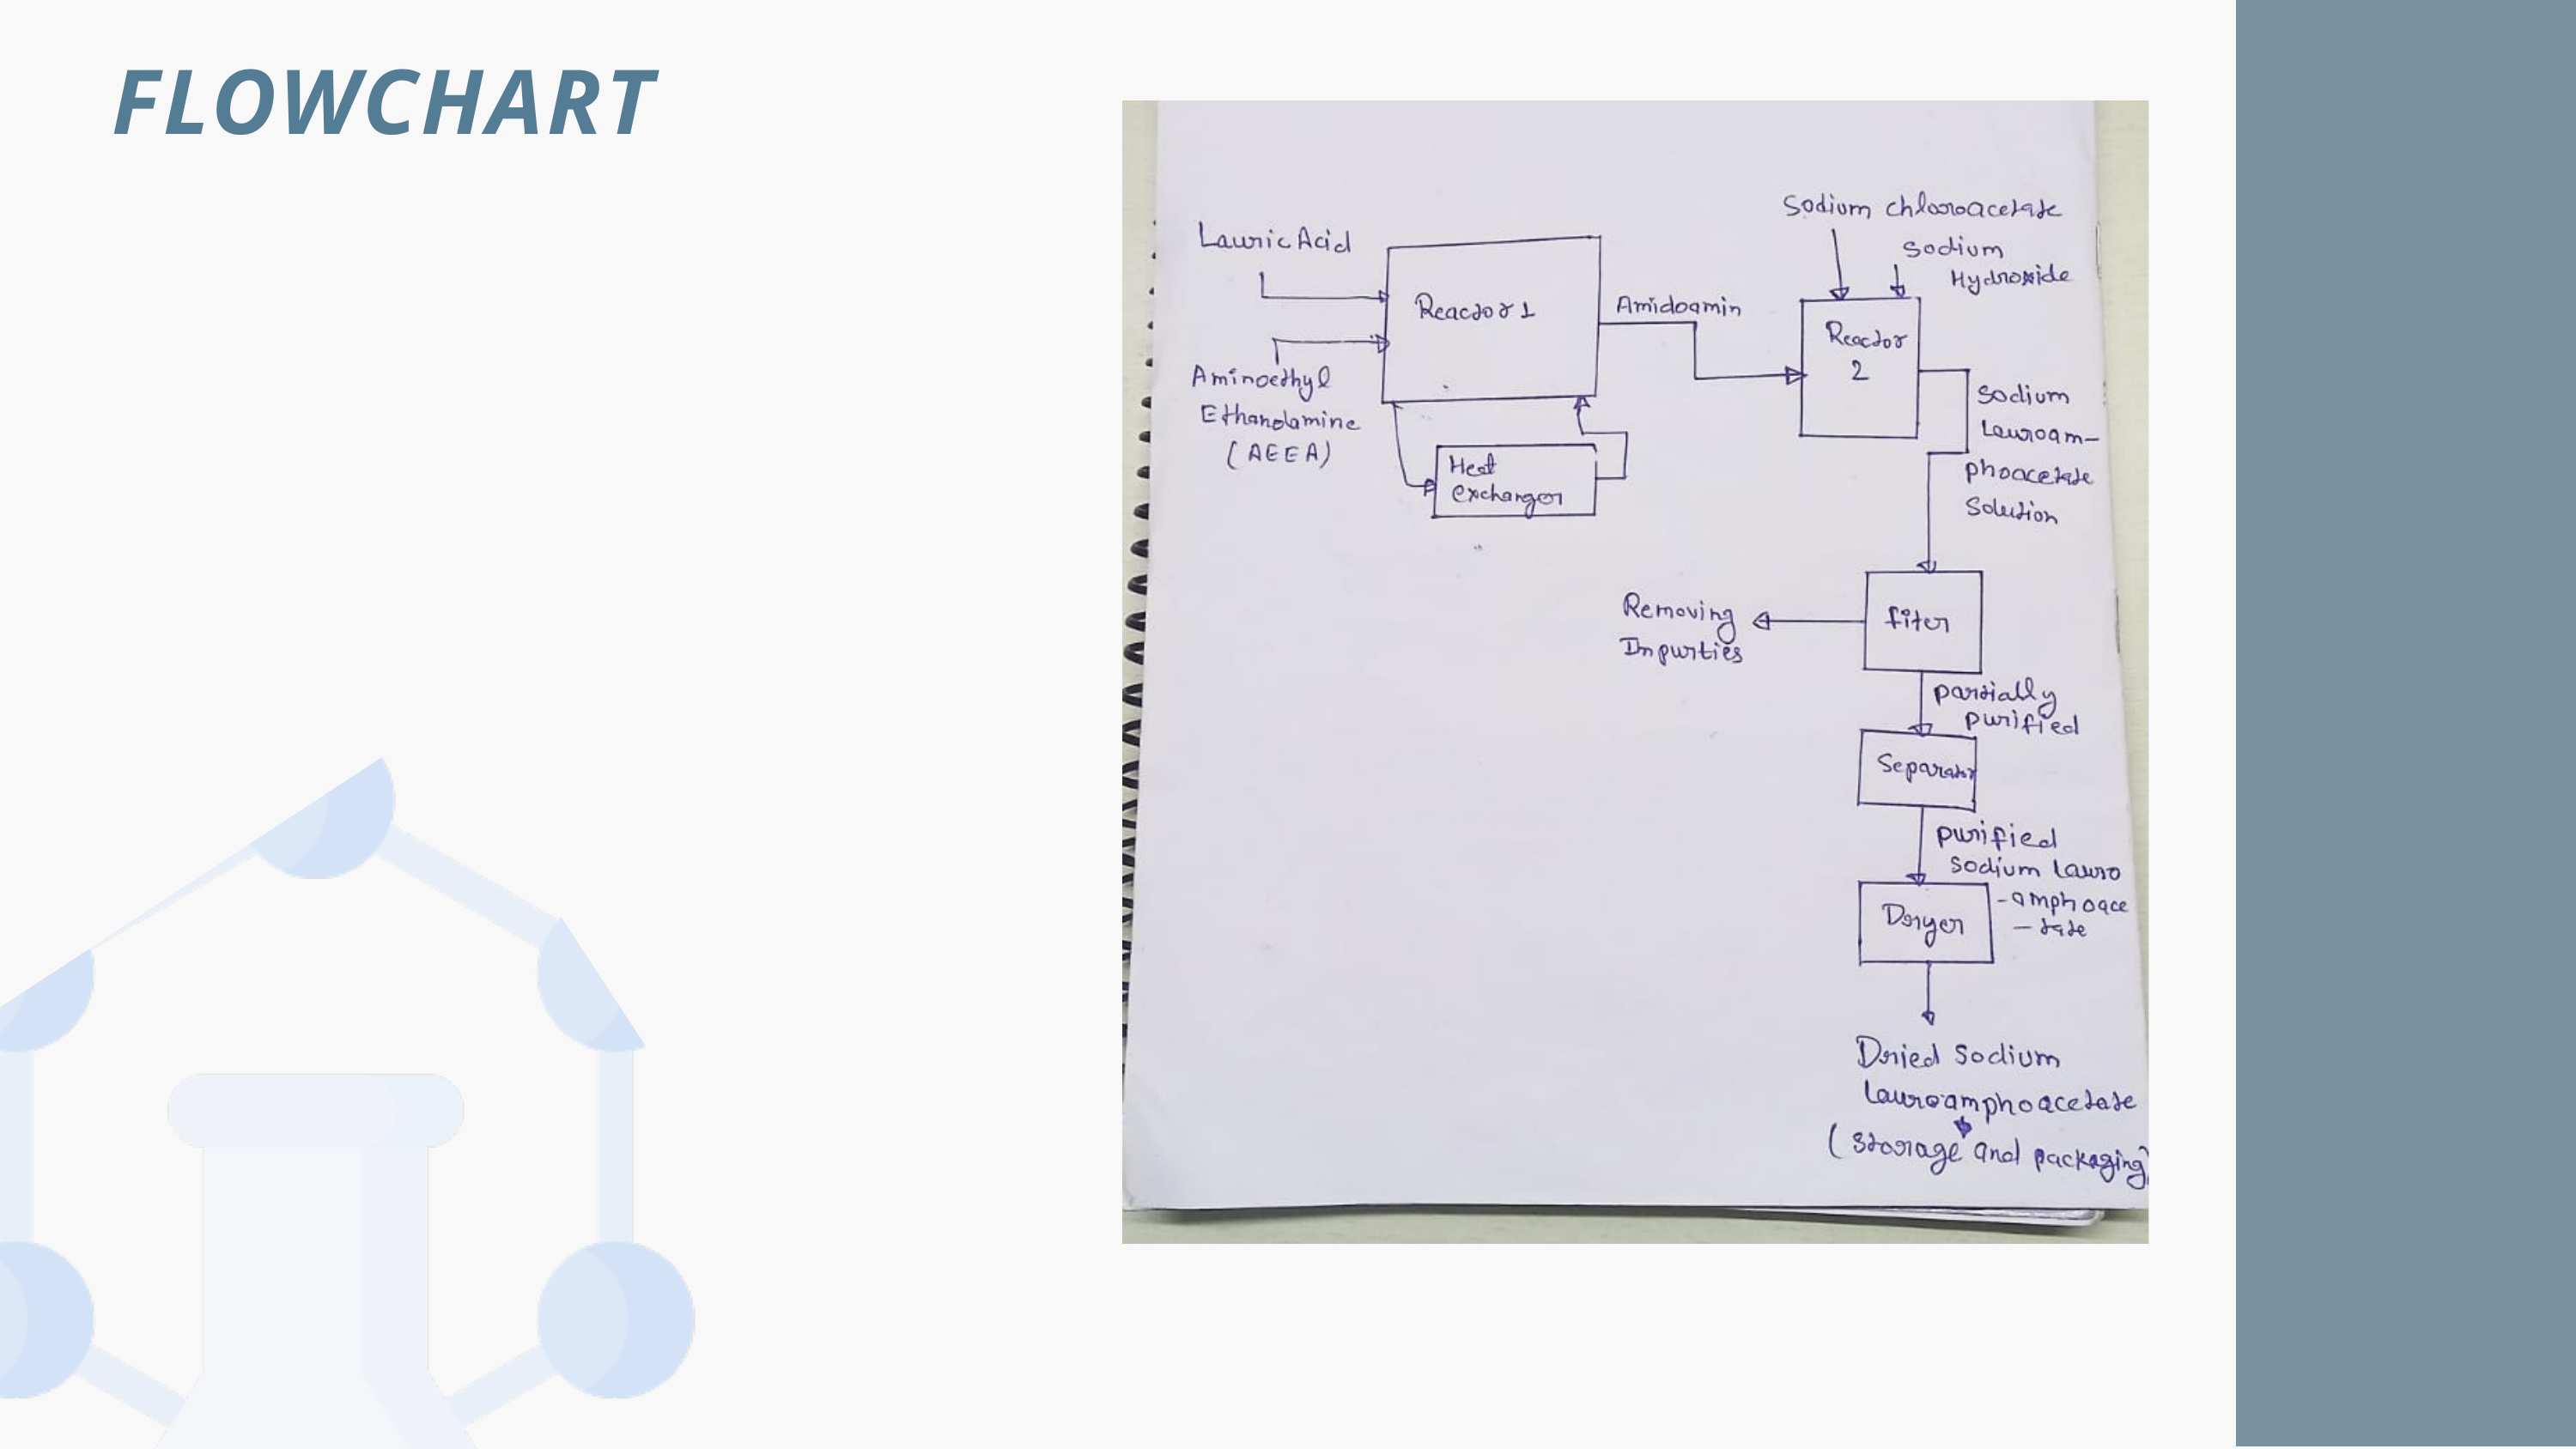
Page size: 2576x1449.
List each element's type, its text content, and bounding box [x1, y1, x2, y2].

text_box [1122, 100, 2149, 1244]
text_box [2235, 0, 2576, 1447]
text_box [0, 723, 880, 1449]
text_box FLOWCHART [0, 53, 979, 153]
